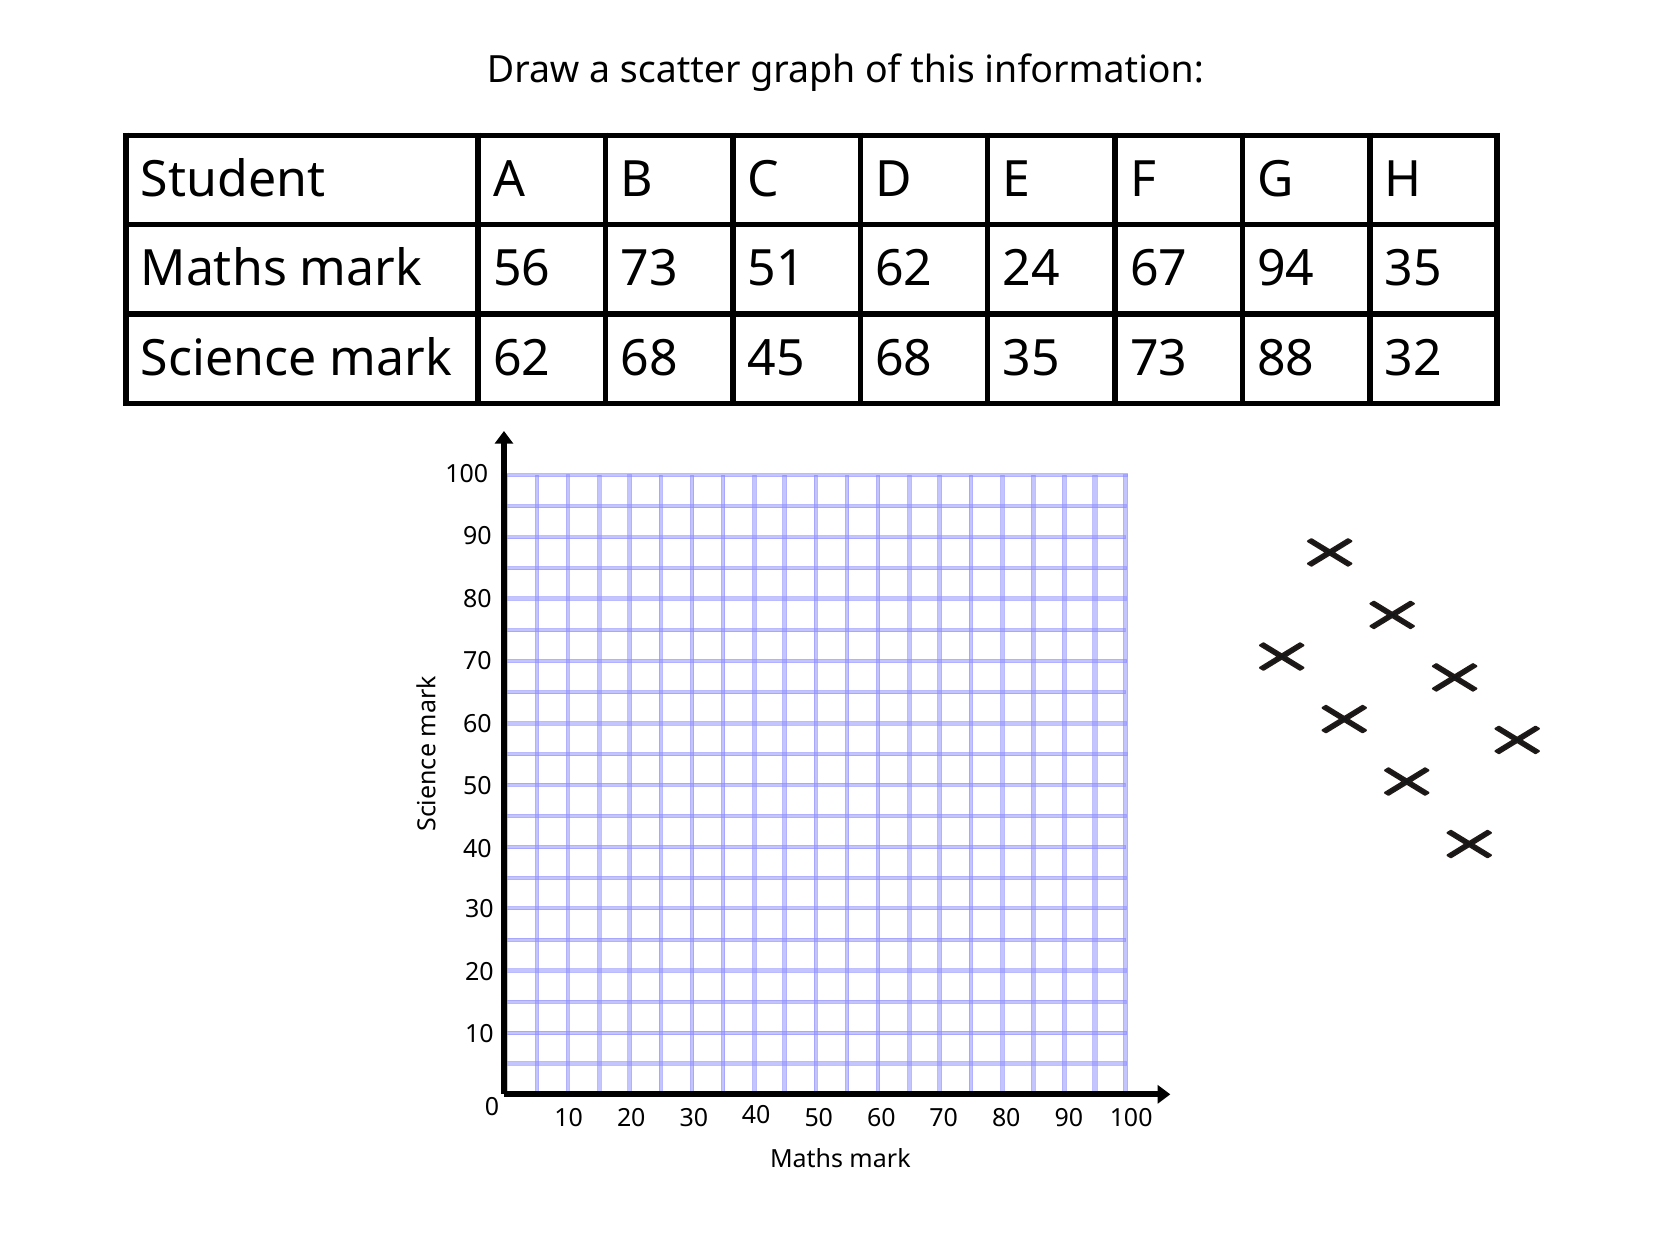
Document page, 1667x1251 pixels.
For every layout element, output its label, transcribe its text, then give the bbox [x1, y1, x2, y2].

table_cell Science mark [129, 317, 475, 401]
table_header H [1373, 138, 1494, 222]
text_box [402, 430, 1180, 1182]
table_cell 67 [1118, 227, 1240, 311]
table_cell 73 [608, 227, 730, 311]
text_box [1384, 768, 1429, 796]
table_cell 45 [736, 317, 858, 401]
table_header Student [129, 138, 475, 222]
table_cell 32 [1373, 317, 1494, 401]
text_box Draw a scatter graph of this information: [302, 37, 1390, 98]
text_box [1447, 830, 1492, 858]
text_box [1259, 643, 1304, 671]
table_cell 56 [481, 227, 603, 311]
table_header G [1245, 138, 1367, 222]
table_header B [608, 138, 730, 222]
table_cell 35 [990, 317, 1112, 401]
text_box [1307, 538, 1352, 566]
table_cell 68 [608, 317, 730, 401]
table_cell 35 [1373, 227, 1494, 311]
table_header E [990, 138, 1112, 222]
table_header A [481, 138, 603, 222]
table_cell 51 [736, 227, 858, 311]
table_cell 68 [863, 317, 985, 401]
table_header D [863, 138, 985, 222]
table_cell 62 [481, 317, 603, 401]
table_cell 88 [1245, 317, 1367, 401]
table_cell 62 [863, 227, 985, 311]
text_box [1495, 726, 1540, 754]
table_header F [1118, 138, 1240, 222]
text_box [1432, 663, 1477, 691]
table_cell Maths mark [129, 227, 475, 311]
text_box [1322, 705, 1367, 733]
table_cell 24 [990, 227, 1112, 311]
table_cell 94 [1245, 227, 1367, 311]
table_header C [736, 138, 858, 222]
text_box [1370, 601, 1415, 629]
table_cell 73 [1118, 317, 1240, 401]
